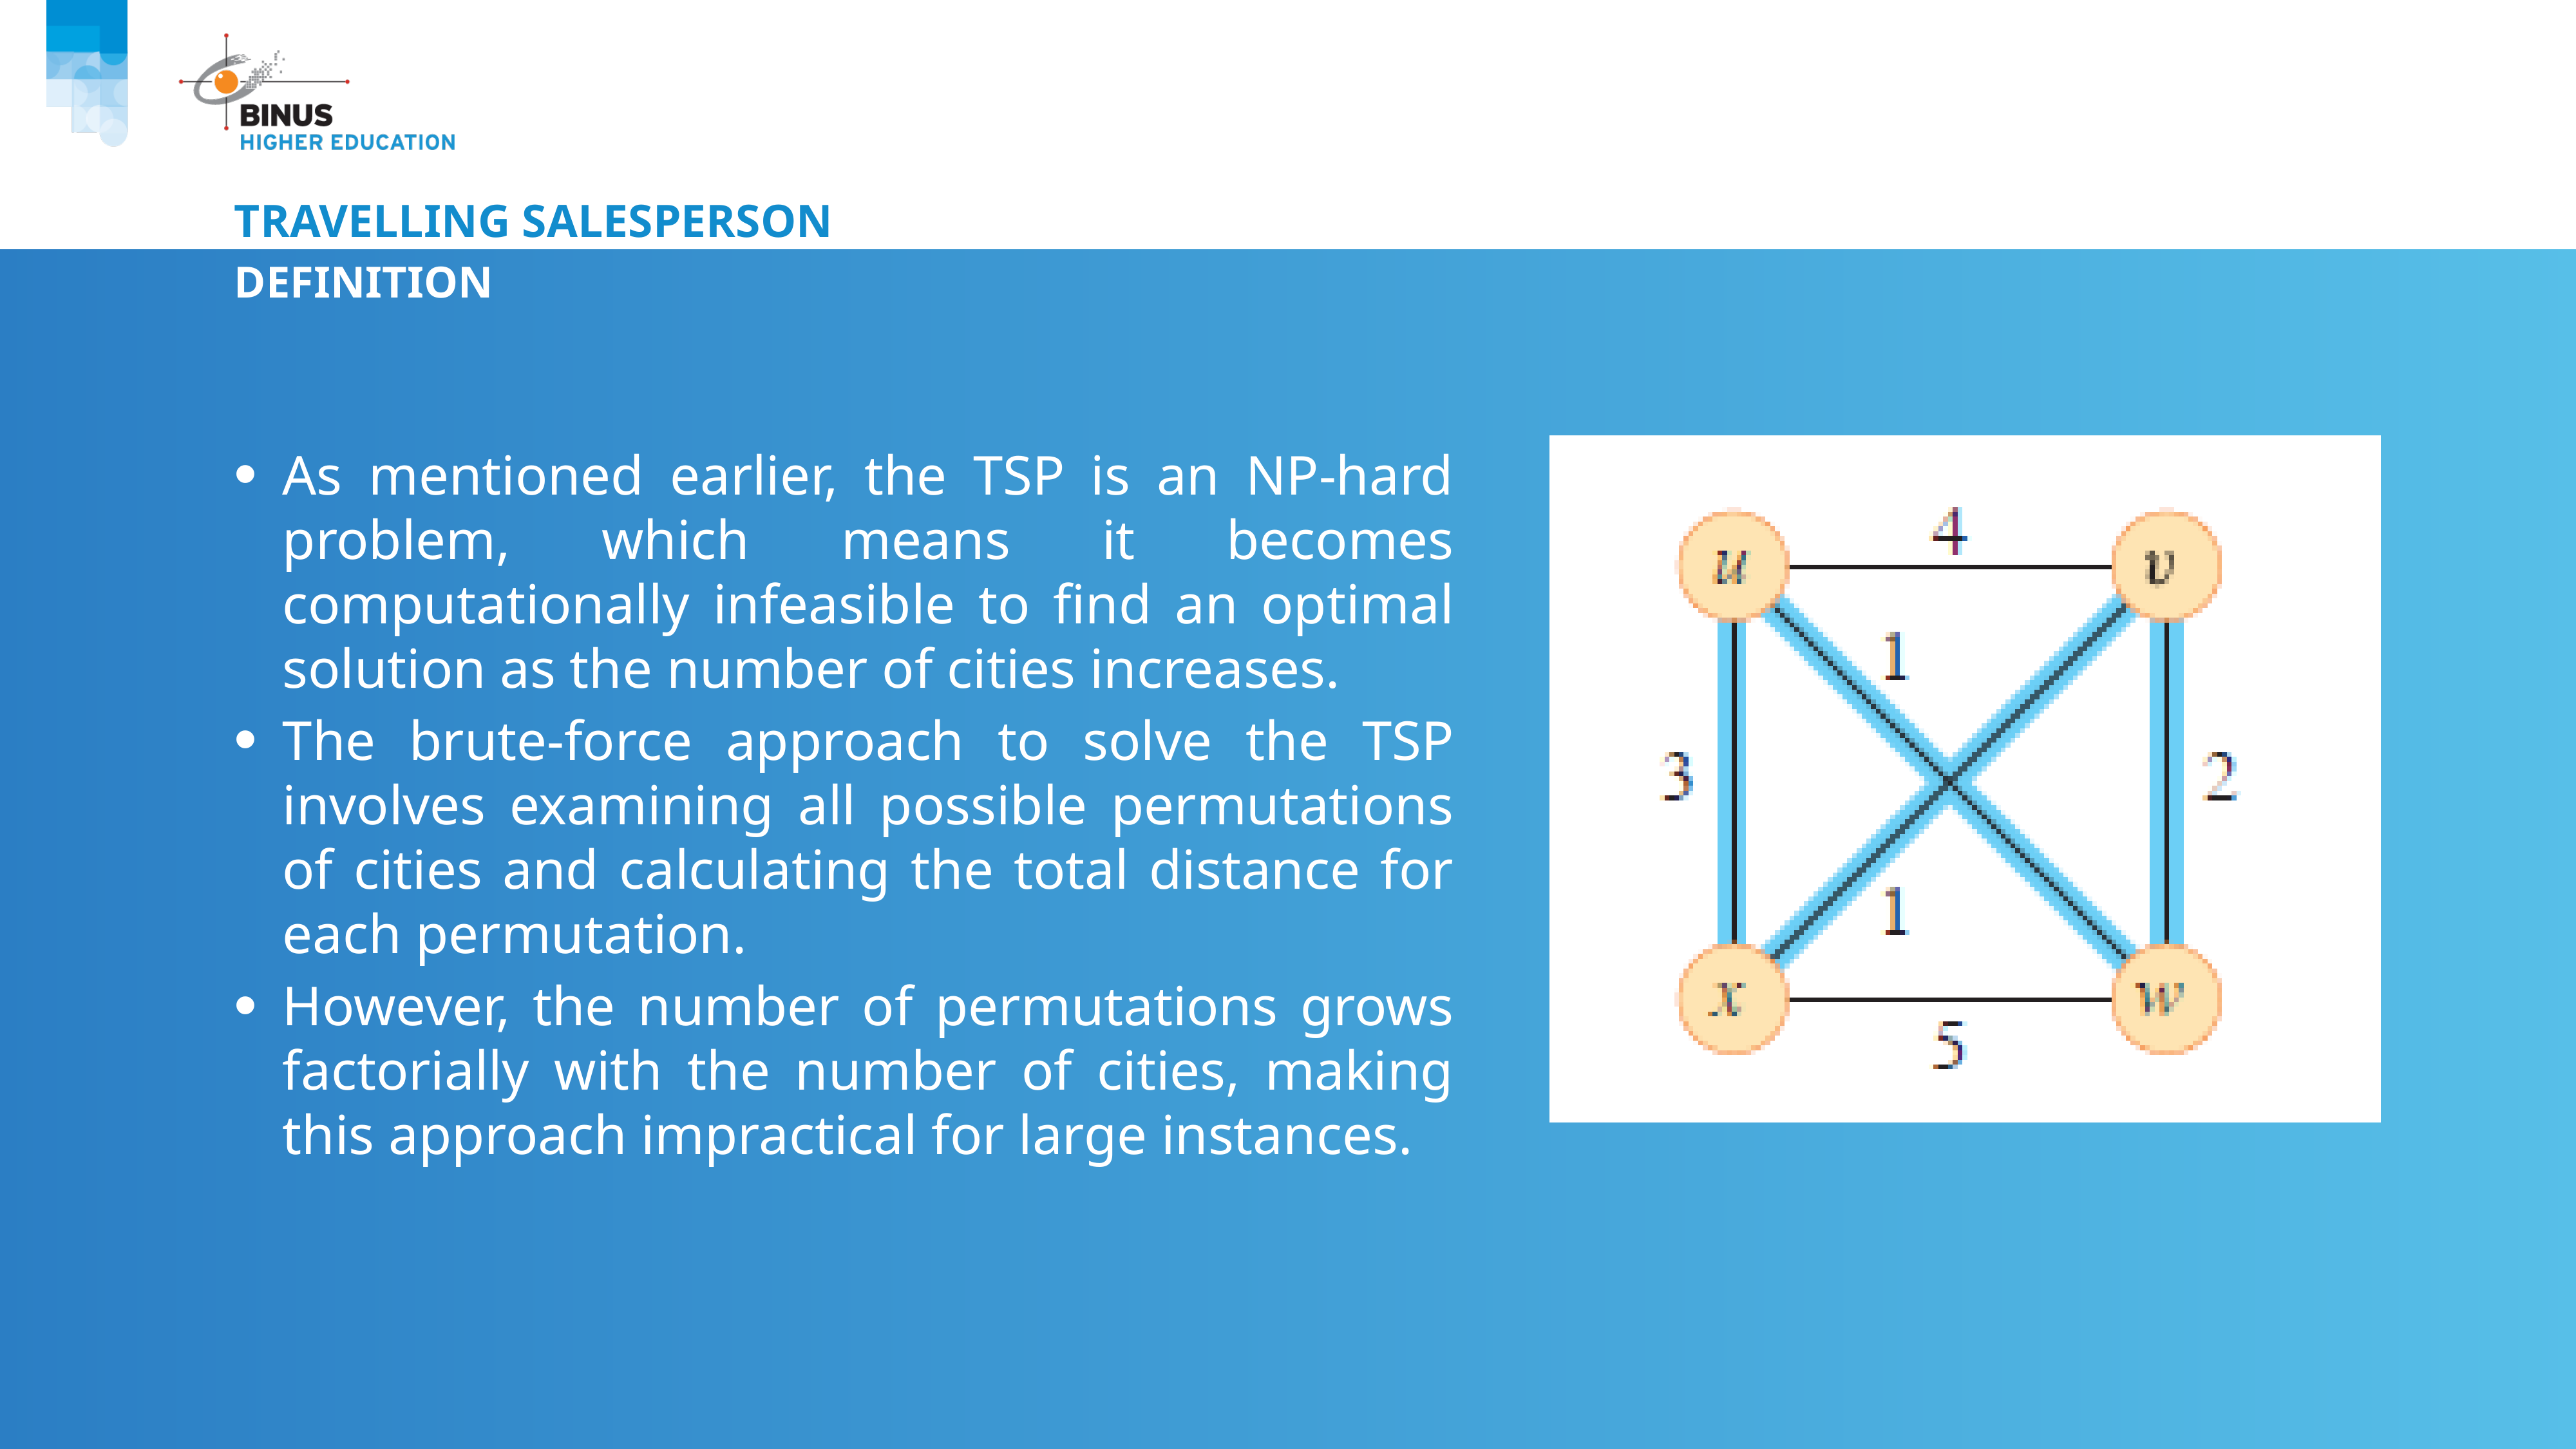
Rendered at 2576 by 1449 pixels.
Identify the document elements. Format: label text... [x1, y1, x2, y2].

picture [1549, 435, 2381, 1122]
list Definition [228, 255, 1262, 341]
picture [46, 0, 455, 154]
title TRAVELLING SALESPERSON [228, 197, 1784, 252]
list As mentioned earlier, the TSP is an NP-hard problem, which means it becomes computationally infeasible to find an optimal solution as the number of cities increases. The brute-force approach to solve the TSP involves examining all possible permutations of cities and calculating the total distance for each permutation. However, the number of permutations grows factorially with the number of cities, making this approach impractical for large instances. [228, 435, 1461, 1337]
